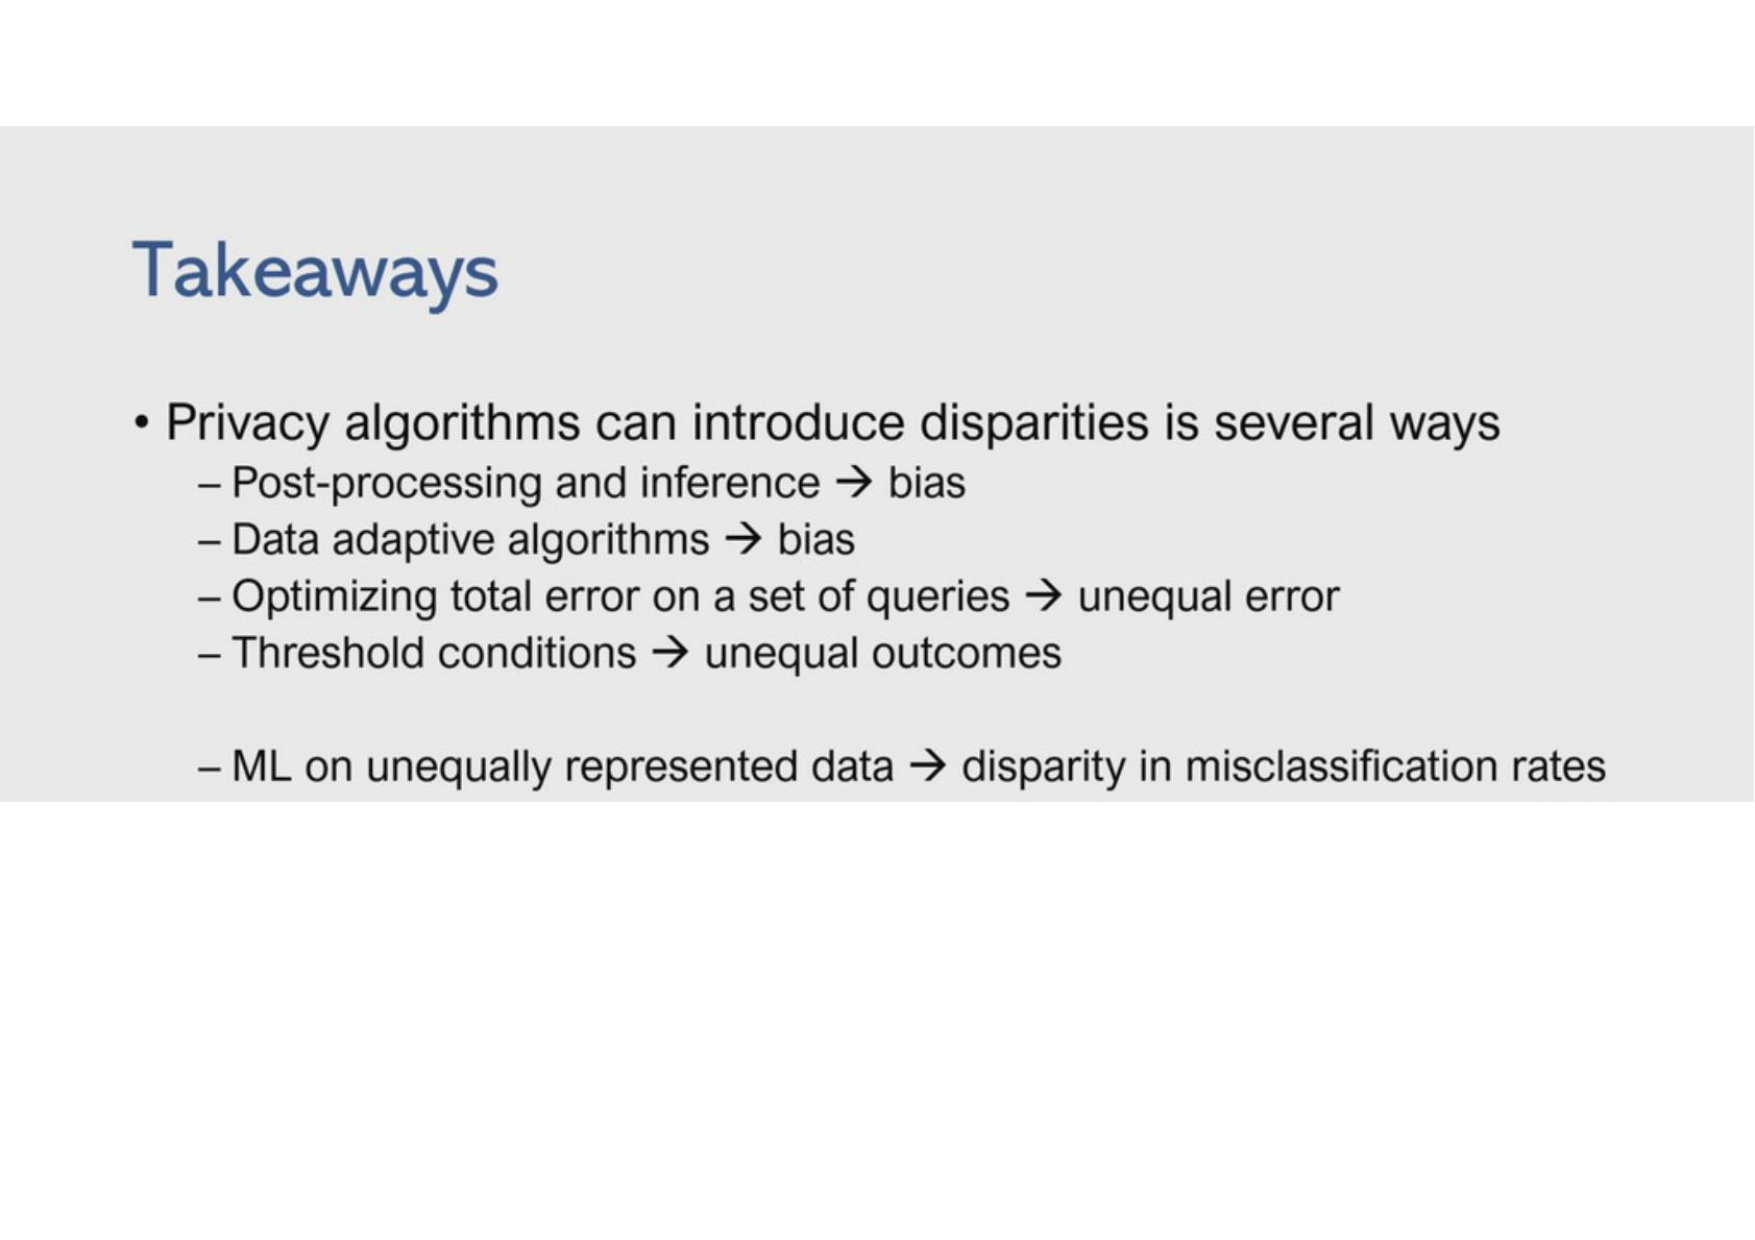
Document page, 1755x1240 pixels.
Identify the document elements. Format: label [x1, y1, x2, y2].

text_box [0, 126, 1755, 802]
